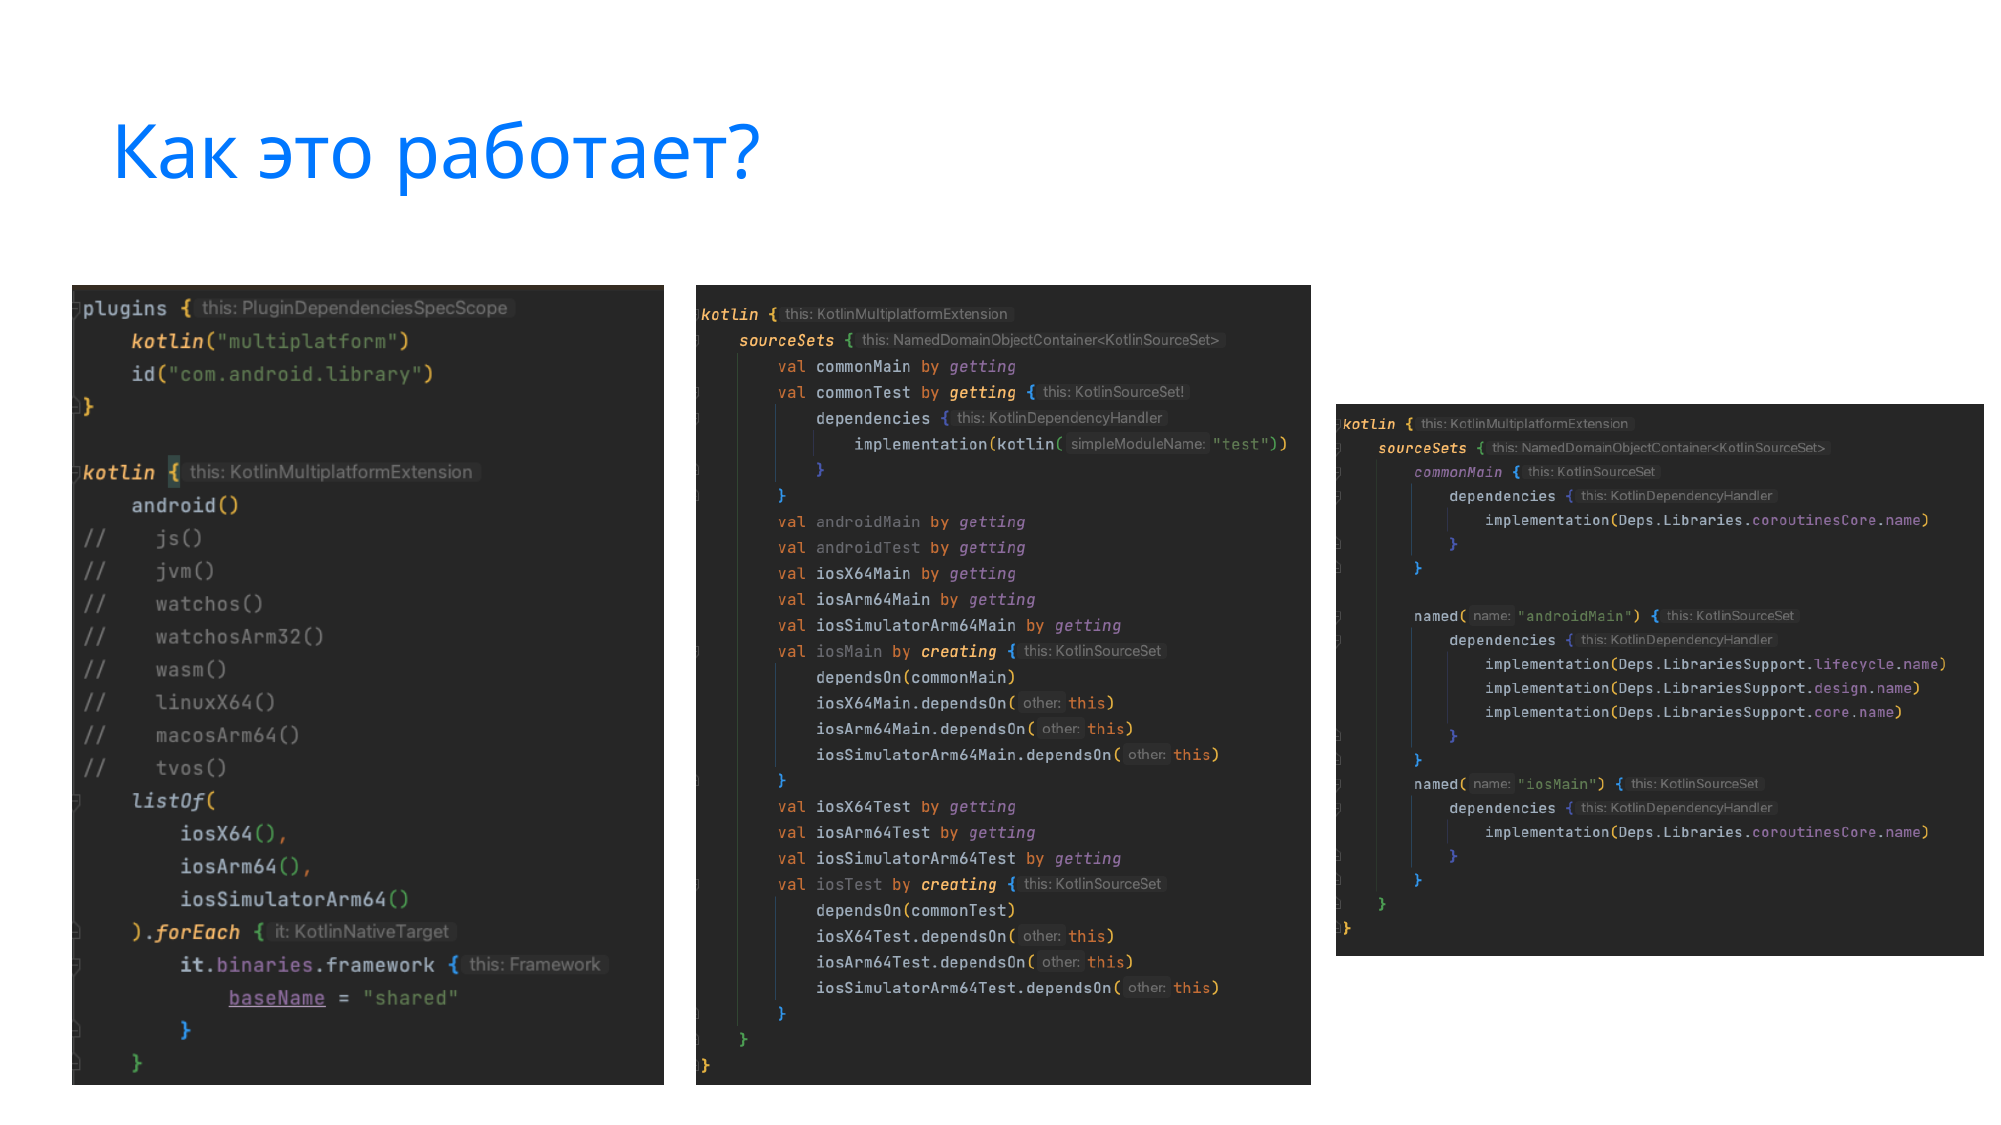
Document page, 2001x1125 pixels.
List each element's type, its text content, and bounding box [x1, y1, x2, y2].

title Как это работает? [111, 113, 1739, 291]
picture [1336, 404, 1984, 956]
picture [696, 285, 1312, 1085]
picture [71, 285, 664, 1085]
